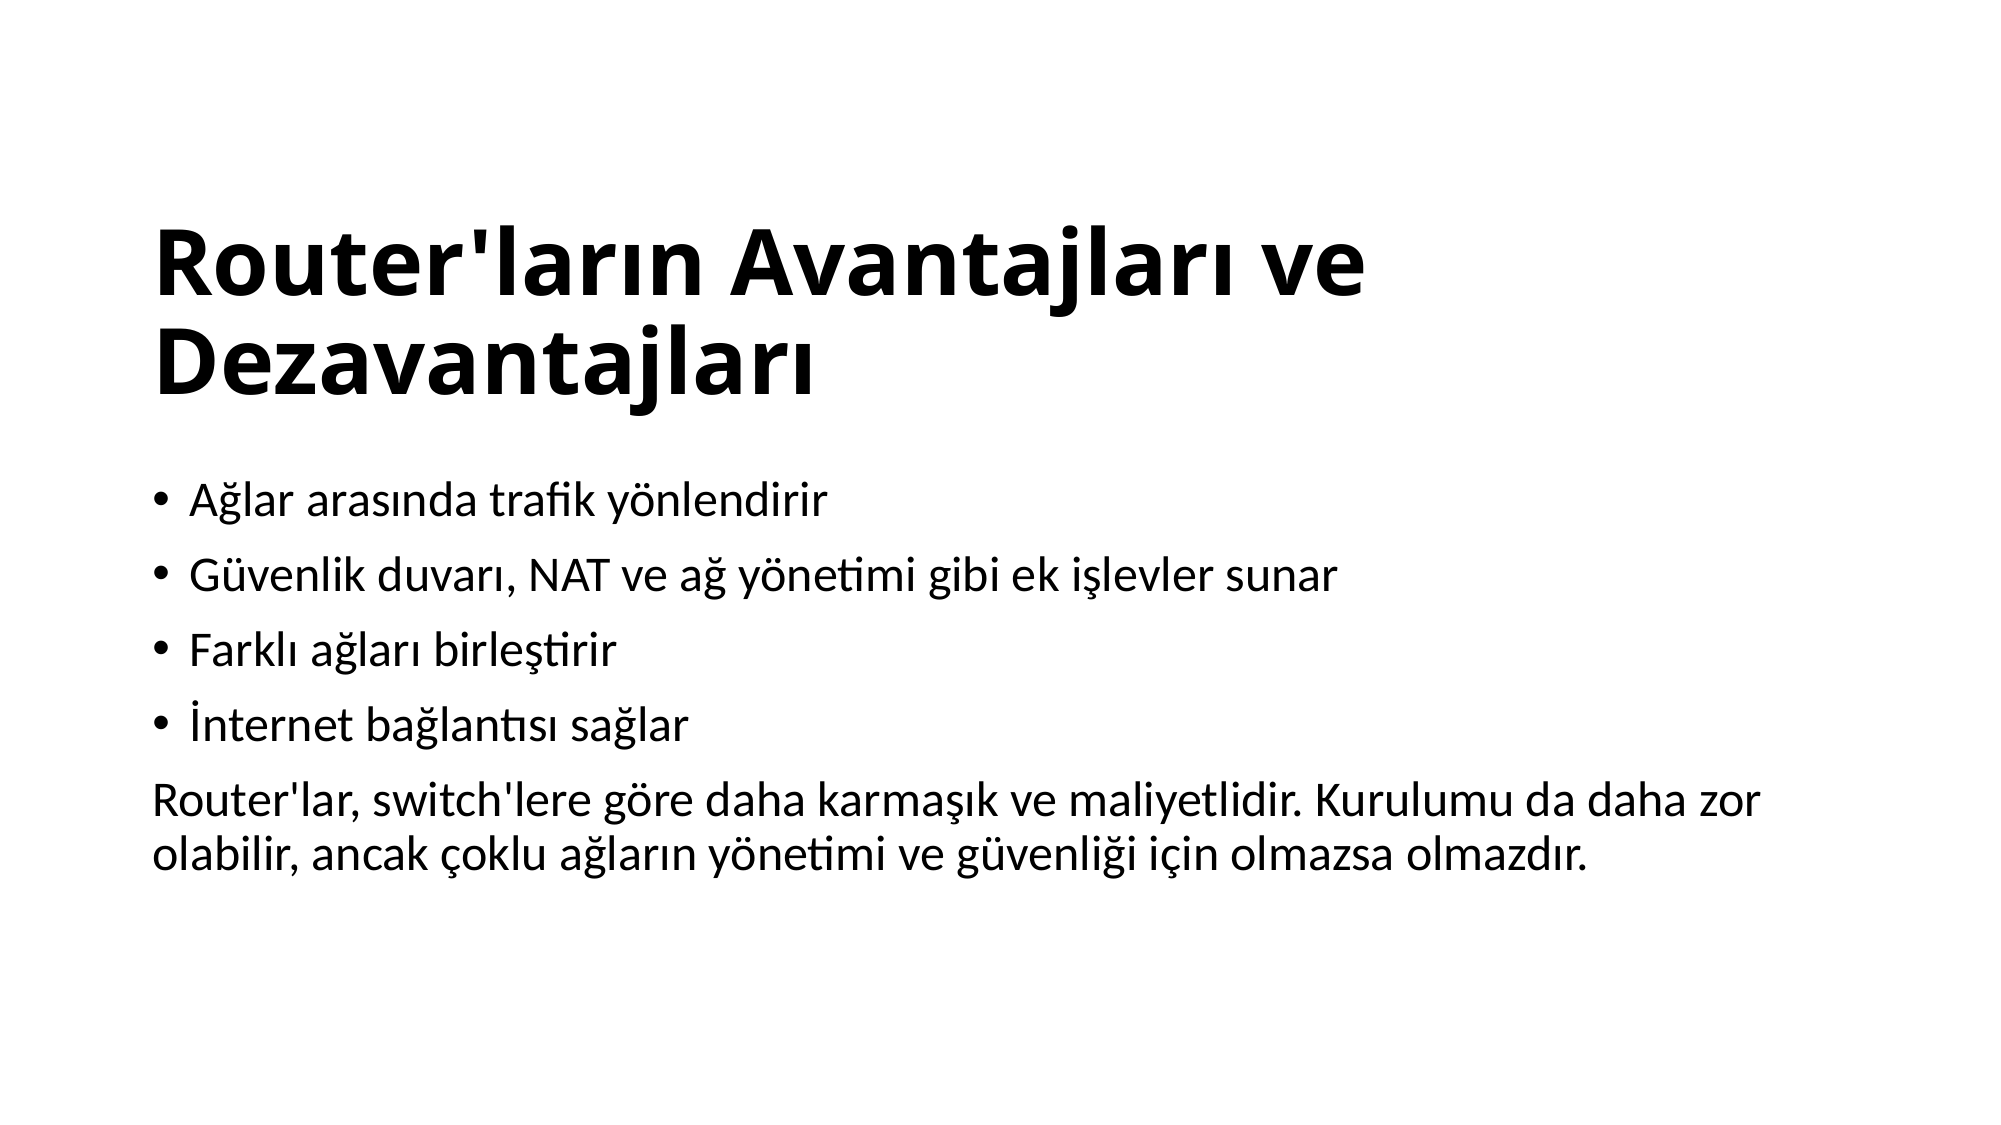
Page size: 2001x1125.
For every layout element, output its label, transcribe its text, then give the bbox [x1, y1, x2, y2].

list Ağlar arasında trafik yönlendirir Güvenlik duvarı, NAT ve ağ yönetimi gibi ek işlevler sunar Farklı ağları birleştirir İnternet bağlantısı sağlar Router'lar, switch'lere göre daha karmaşık ve maliyetlidir. Kurulumu da daha zor olabilir, ancak çoklu ağların yönetimi ve güvenliği için olmazsa olmazdır. [137, 466, 1863, 942]
title Router'ların Avantajları ve Dezavantajları [137, 206, 1863, 425]
